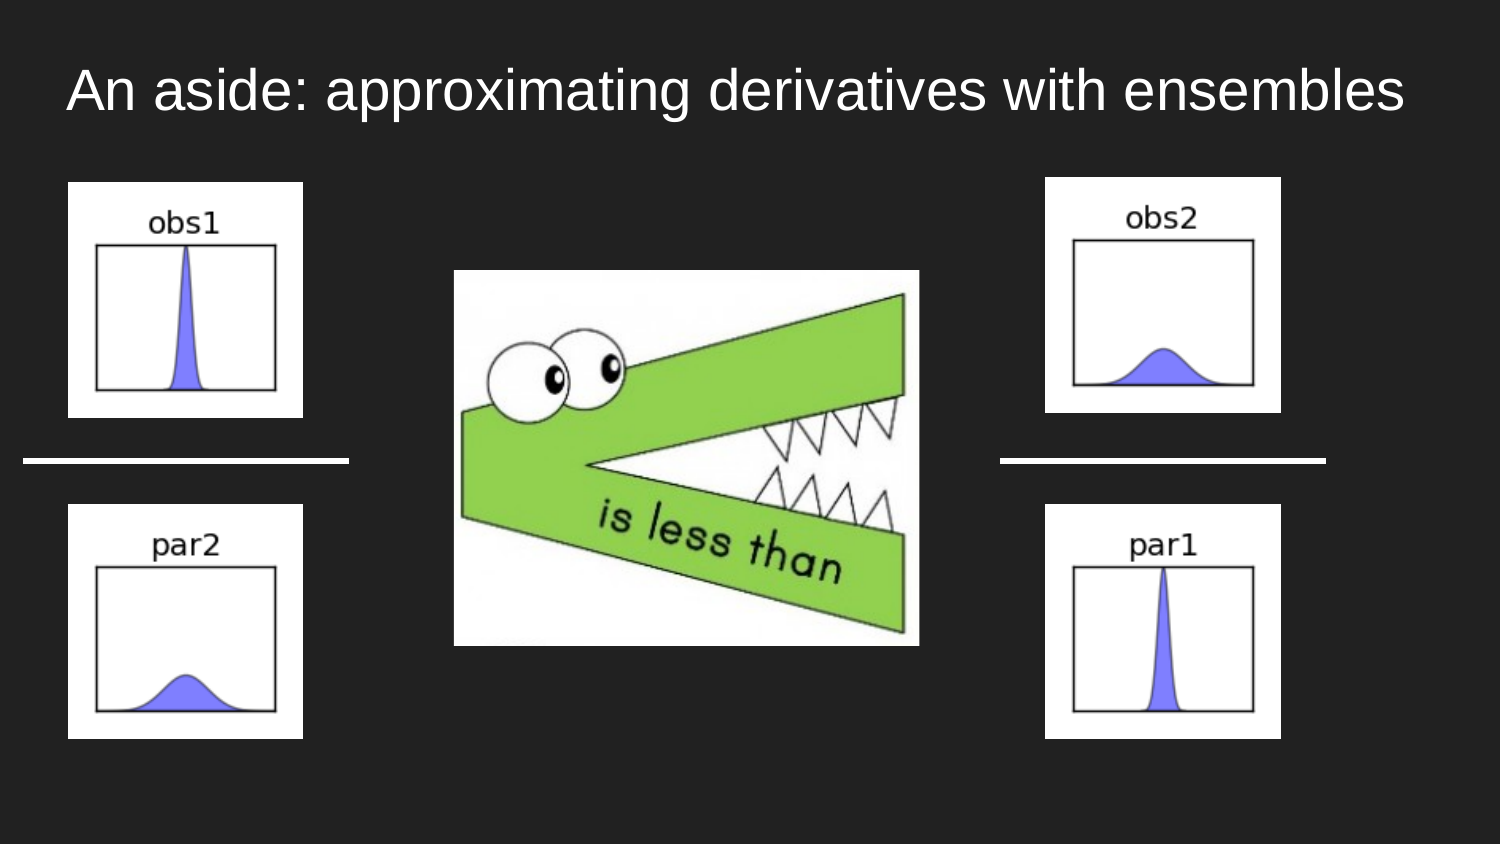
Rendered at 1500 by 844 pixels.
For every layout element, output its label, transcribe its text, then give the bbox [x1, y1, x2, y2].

title An aside: approximating derivatives with ensembles [51, 37, 1449, 132]
picture [453, 270, 920, 647]
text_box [22, 182, 349, 739]
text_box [1000, 177, 1327, 739]
